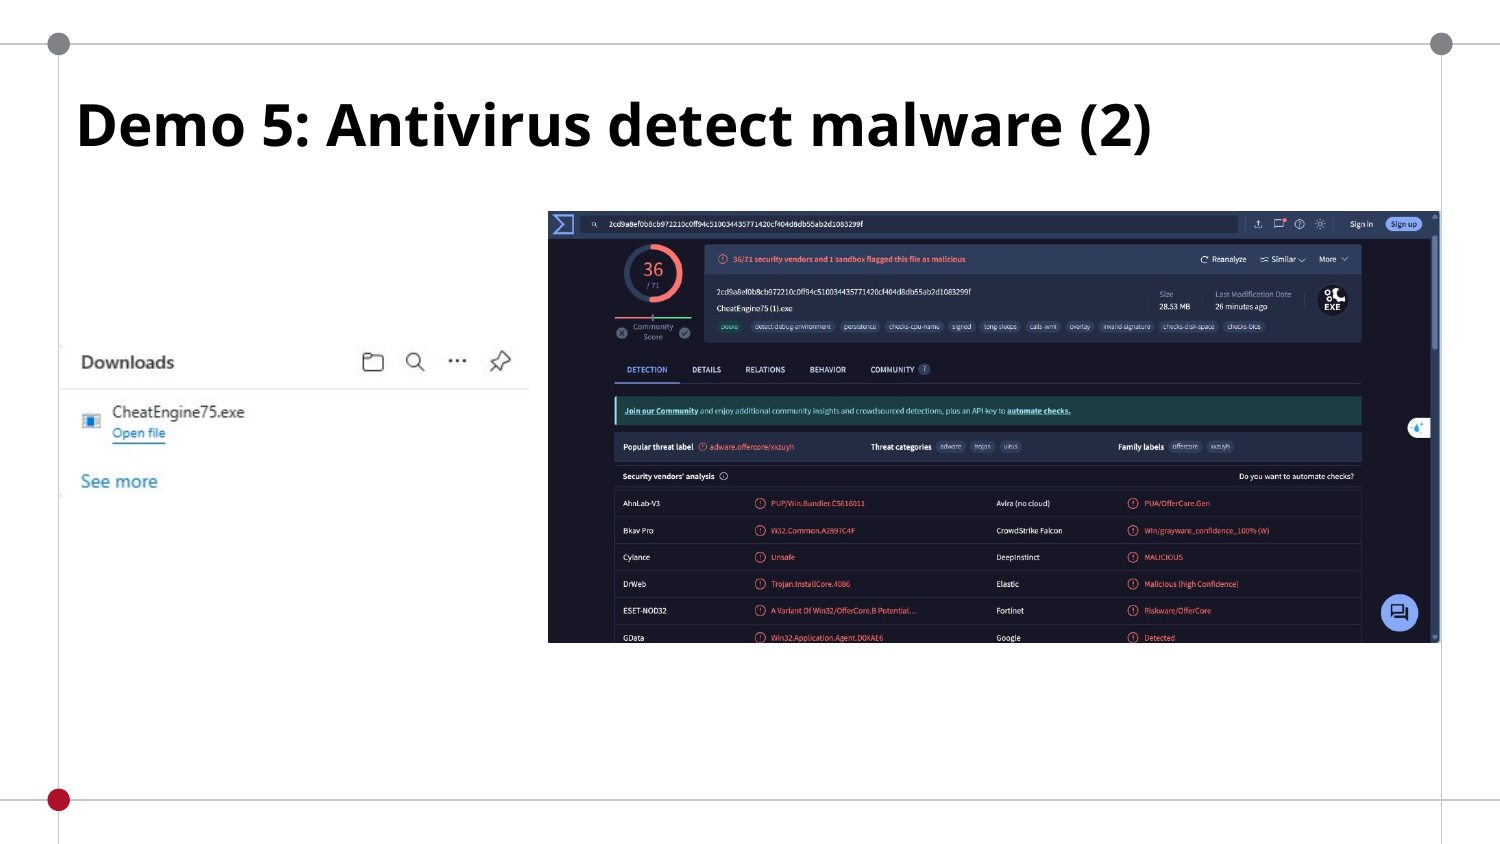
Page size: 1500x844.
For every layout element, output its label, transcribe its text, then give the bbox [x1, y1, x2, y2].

picture [60, 345, 530, 498]
title Demo 5: Antivirus detect malware (2) [60, 72, 1440, 167]
picture [547, 211, 1441, 644]
